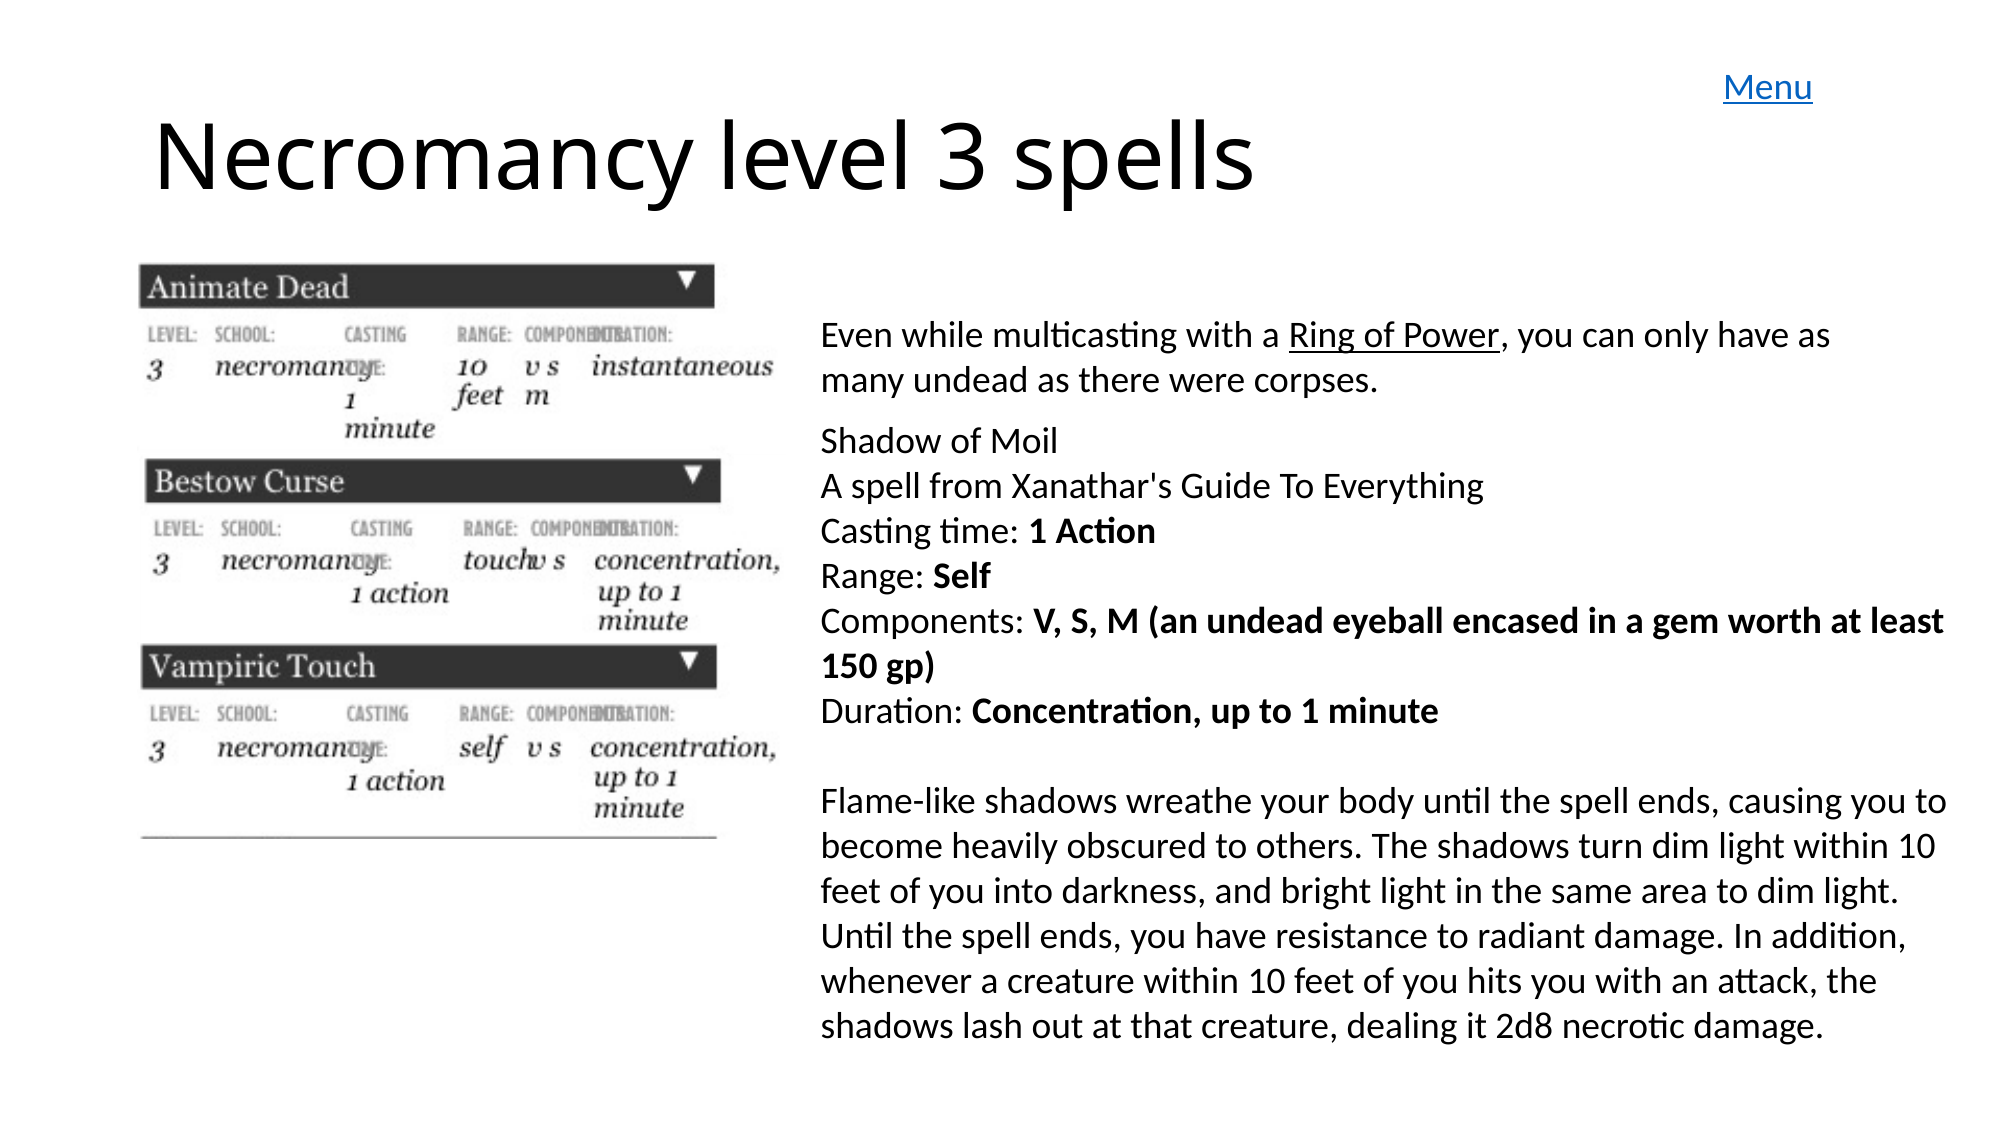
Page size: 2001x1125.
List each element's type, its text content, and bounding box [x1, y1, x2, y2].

title Necromancy level 3 spells [137, 59, 1863, 260]
text_box Shadow of Moil A spell from Xanathar's Guide To Everything Casting time: 1 Action Range: Self Components: V, S, M (an undead eyeball encased in a gem worth at least 150 gp) Duration: Concentration, up to 1 minute Flame-like shadows wreathe your body until the spell ends, causing you to become heavily obscured to others. The shadows turn dim light within 10 feet of you into darkness, and bright light in the same area to dim light. Until the spell ends, you have resistance to radiant damage. In addition, whenever a creature within 10 feet of you hits you with an attack, the shadows lash out at that creature, dealing it 2d8 necrotic damage. [805, 409, 2000, 1054]
text_box Even while multicasting with a Ring of Power, you can only have as many undead as there were corpses. [805, 303, 1935, 408]
picture [137, 452, 786, 839]
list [137, 259, 786, 454]
text_box Menu [1347, 9, 1828, 115]
